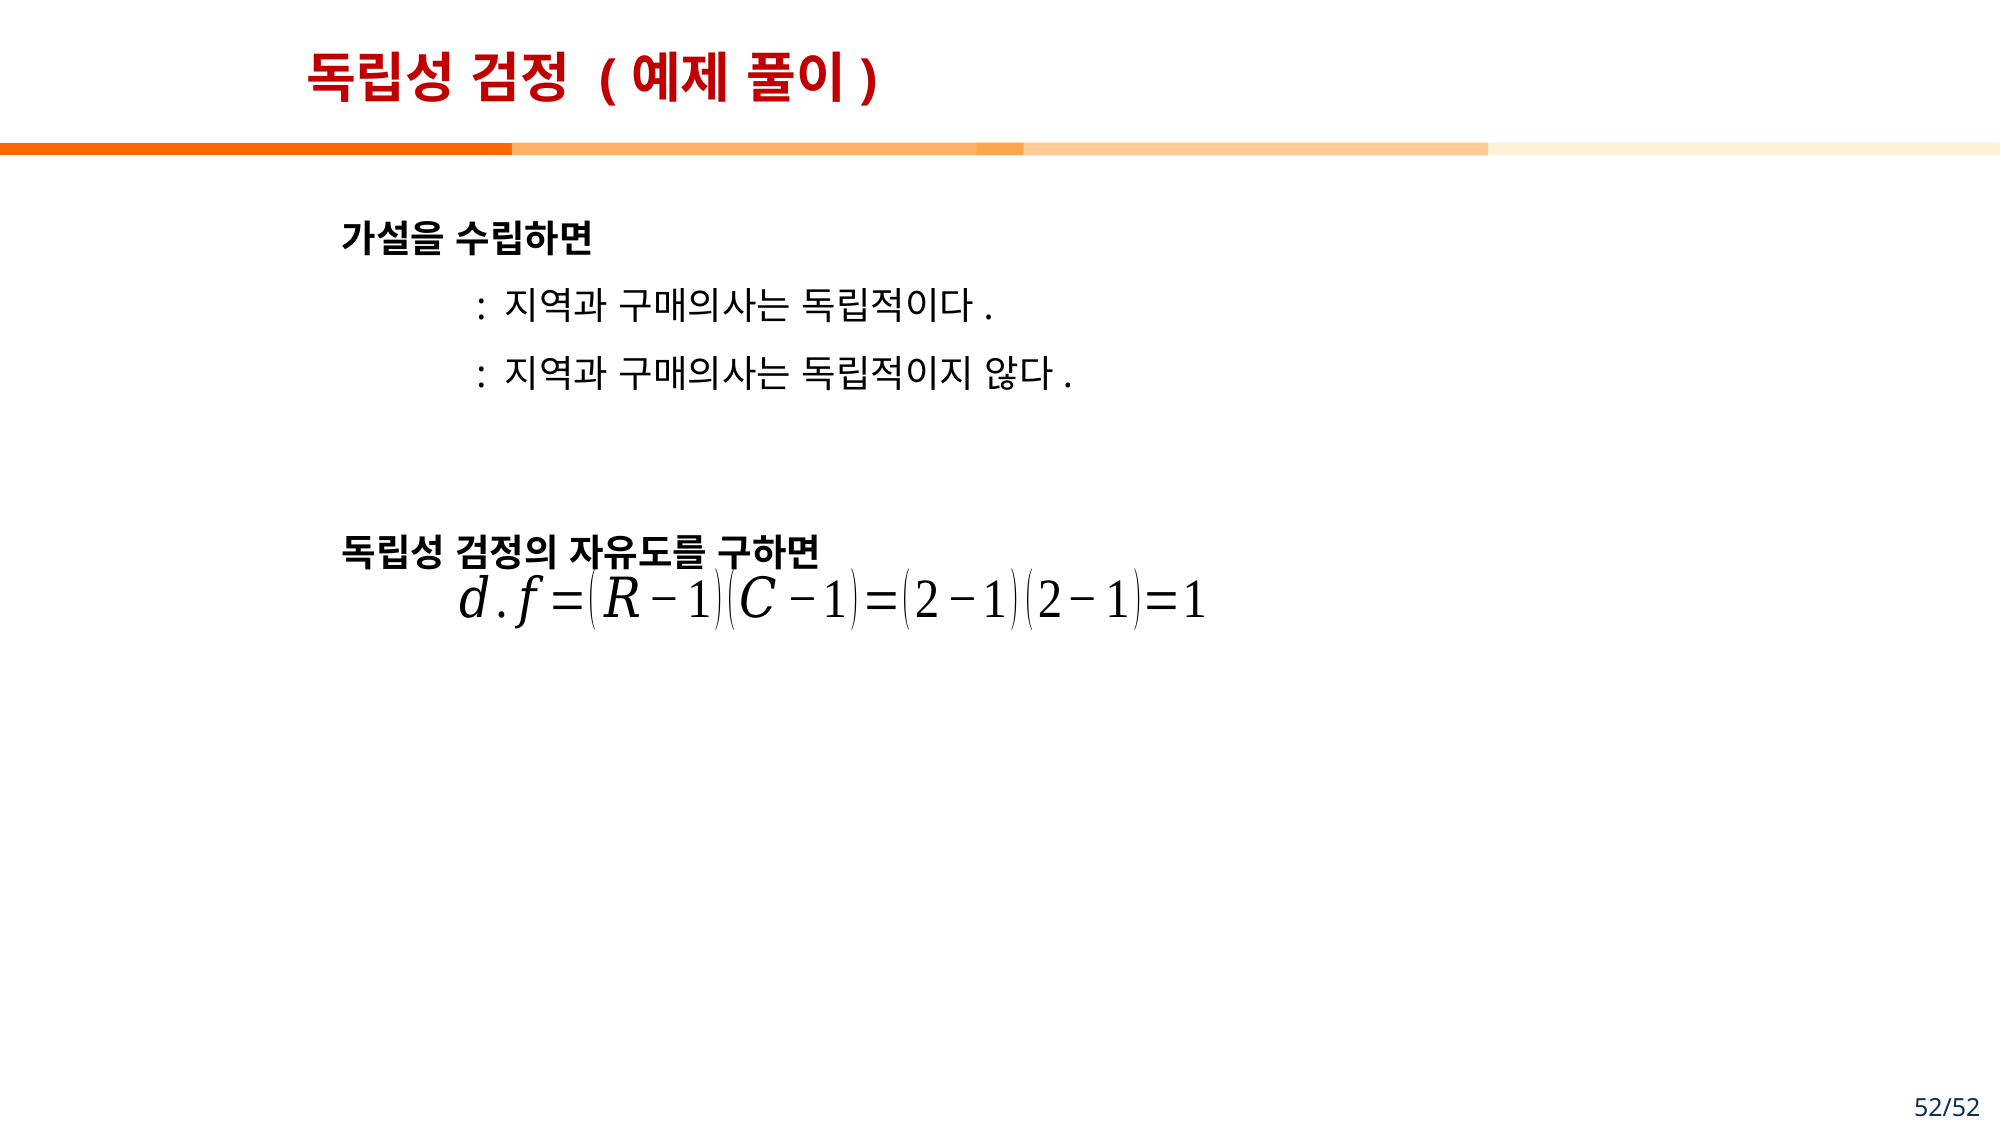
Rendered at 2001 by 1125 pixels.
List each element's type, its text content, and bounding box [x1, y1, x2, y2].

text_box 독립성 검정의 자유도를 구하면 [326, 498, 1709, 568]
title 독립성 검정 (예제 풀이) [291, 31, 1532, 122]
